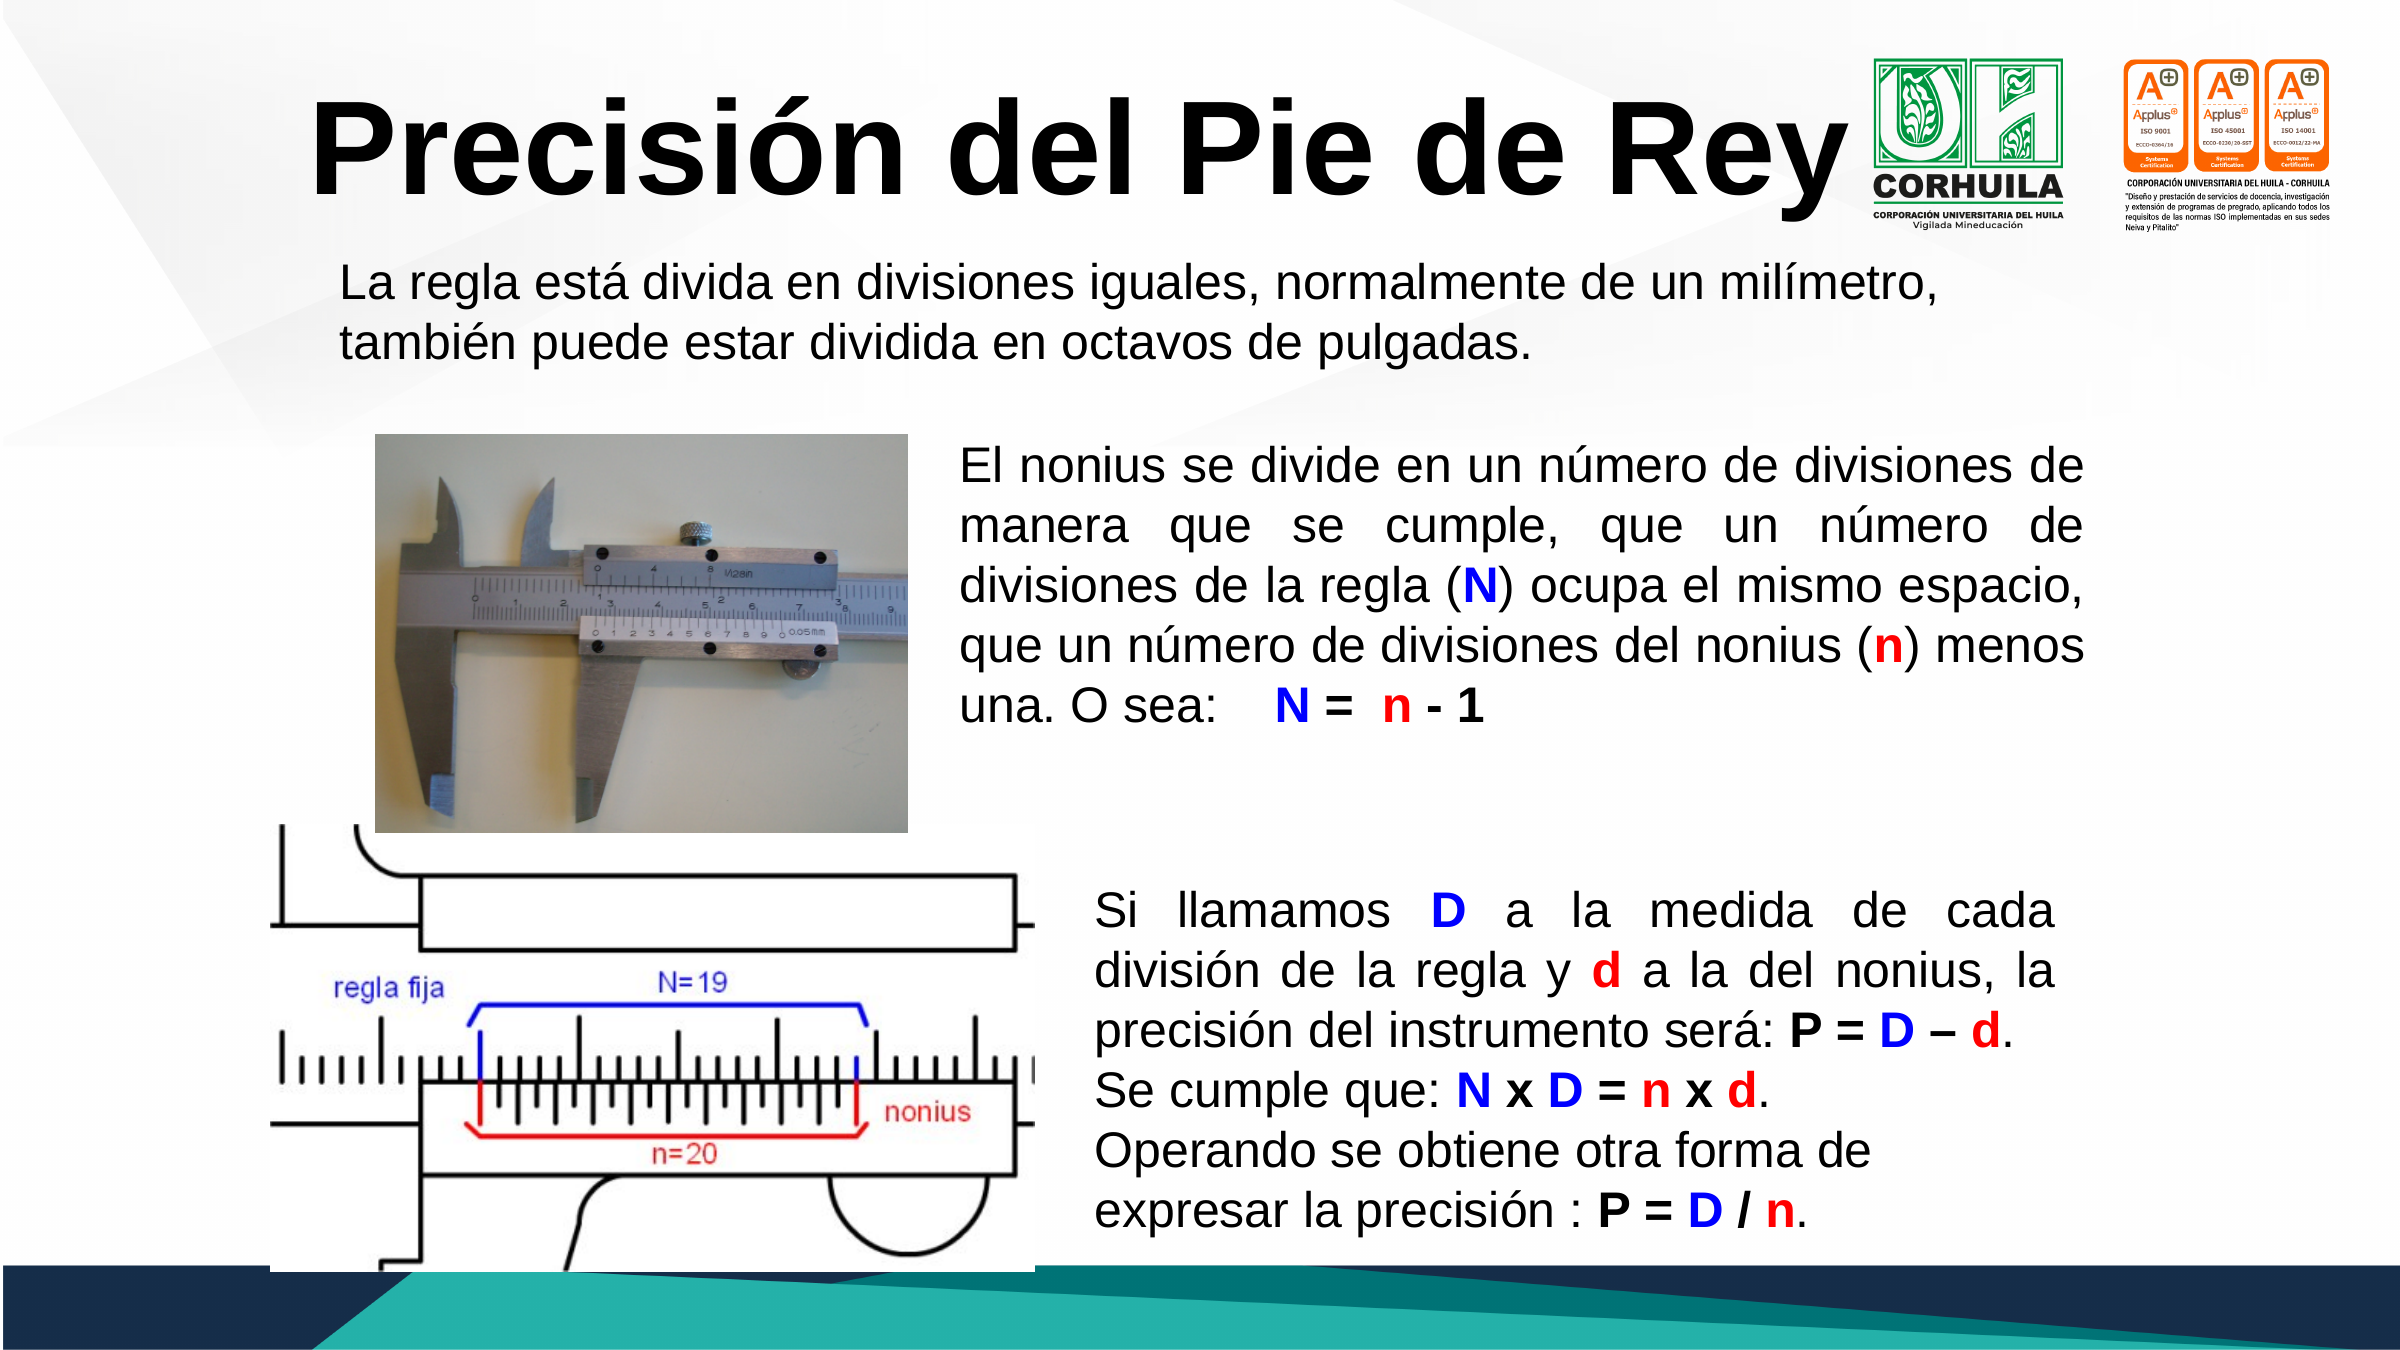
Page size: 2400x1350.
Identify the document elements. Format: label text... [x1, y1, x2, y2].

text_box El nonius se divide en un número de divisiones de manera que se cumple, que un número de divisiones de la regla (N) ocupa el mismo espacio, que un número de divisiones del nonius (n) menos una. O sea: N = n - 1 [945, 425, 2100, 740]
text_box La regla está divida en divisiones iguales, normalmente de un milímetro, también puede estar dividida en octavos de pulgadas. [325, 241, 1968, 377]
text_box Si llamamos D a la medida de cada división de la regla y d a la del nonius, la precisión del instrumento será: P = D – d. Se cumple que: N x D = n x d. Operando se obtiene otra forma de expresar la precisión : P = D / n. [1079, 869, 2070, 1245]
title Precisión del Pie de Rey [59, 54, 2101, 279]
picture [0, 0, 2400, 1350]
